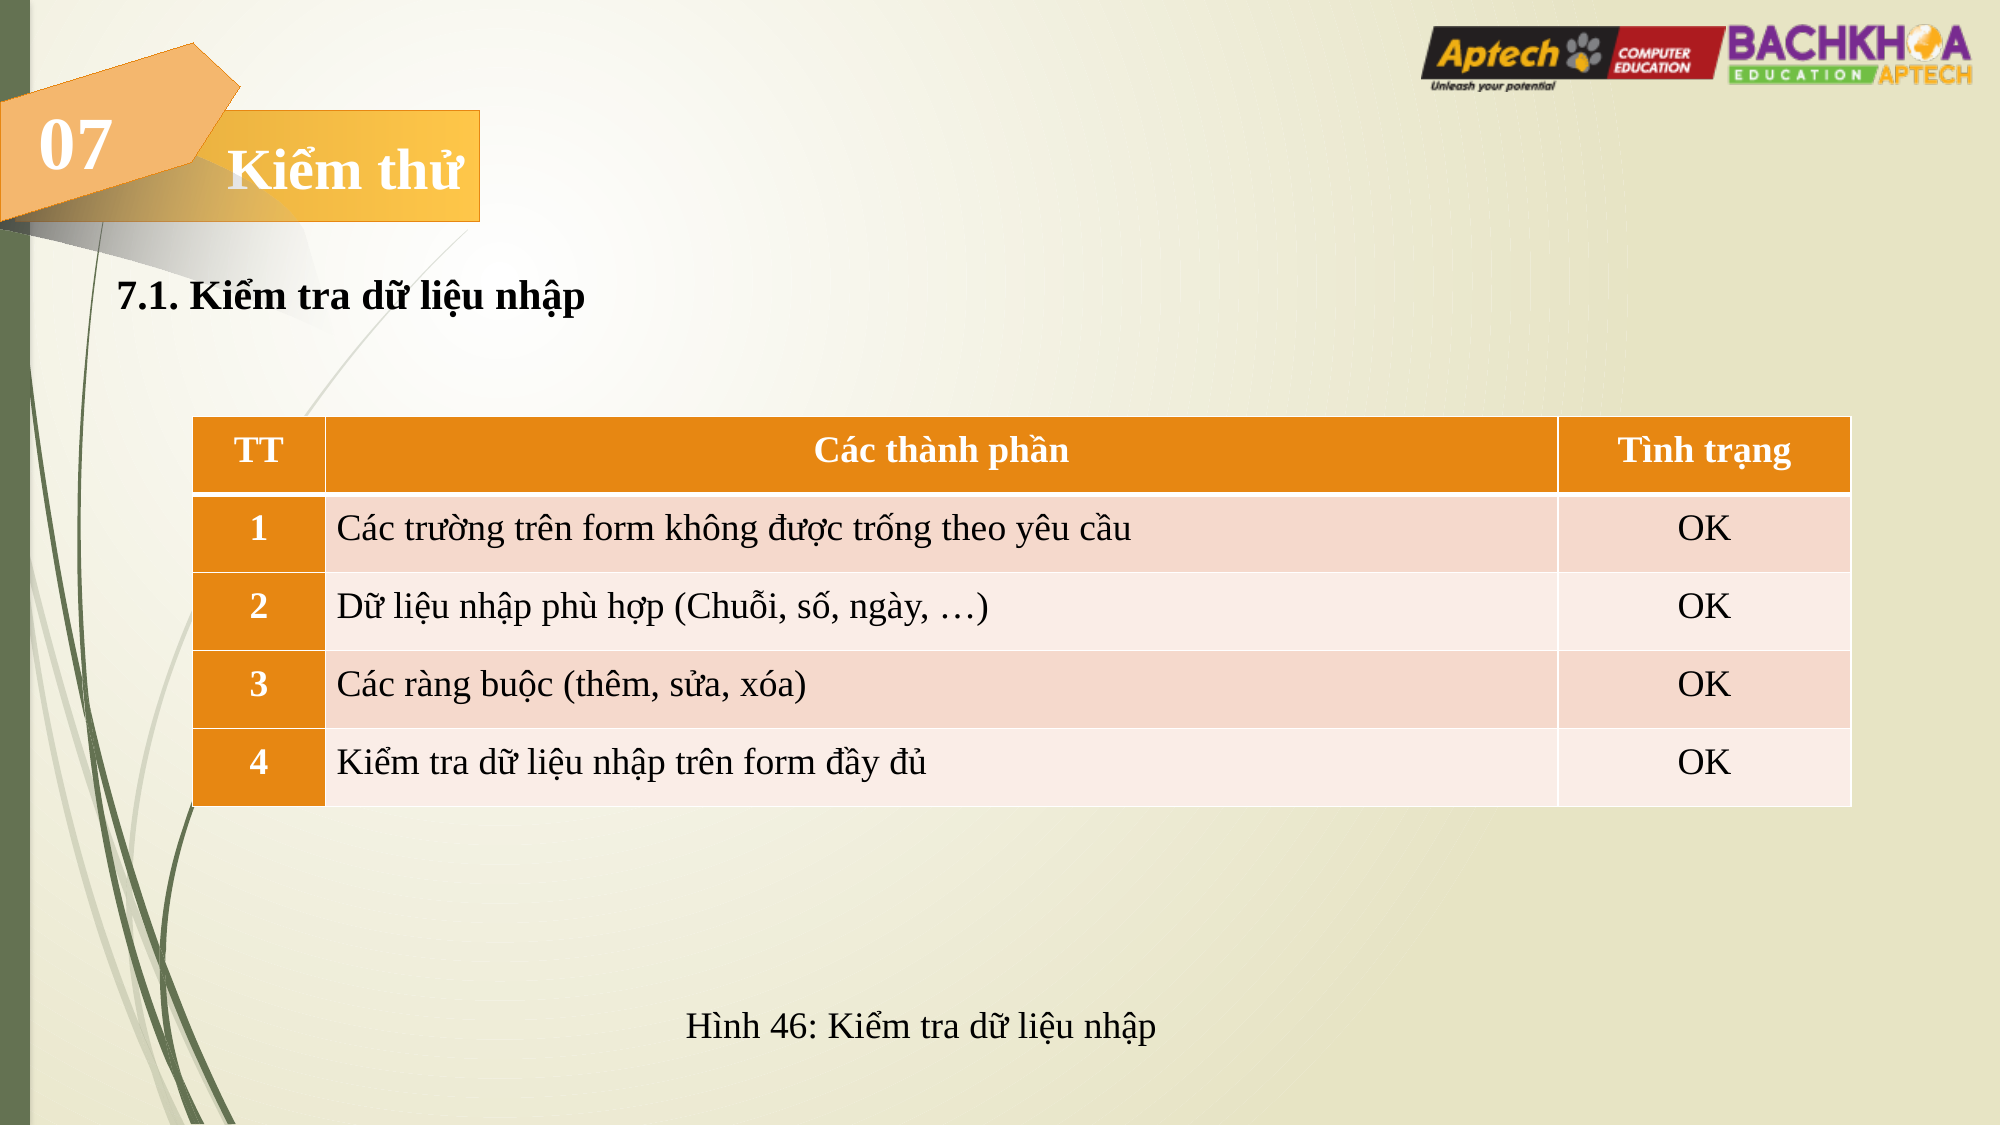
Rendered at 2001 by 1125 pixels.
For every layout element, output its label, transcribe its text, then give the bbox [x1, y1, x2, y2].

text_box Hình 46: Kiểm tra dữ liệu nhập [670, 993, 1173, 1054]
table_cell 1 [193, 497, 325, 572]
table_cell Các trường trên form không được trống theo yêu cầu [326, 497, 1557, 572]
table_header TT [193, 417, 325, 492]
table_cell Kiểm tra dữ liệu nhập trên form đầy đủ [326, 729, 1557, 806]
picture [1421, 23, 1978, 92]
table_header Tình trạng [1559, 417, 1850, 492]
table_cell OK [1559, 497, 1850, 572]
table_cell OK [1559, 651, 1850, 728]
table_cell Dữ liệu nhập phù hợp (Chuỗi, số, ngày, …) [326, 573, 1557, 650]
table_header Các thành phần [326, 417, 1557, 492]
text_box 7.1. Kiểm tra dữ liệu nhập [101, 260, 602, 368]
table_cell 4 [193, 729, 325, 806]
table_cell Các ràng buộc (thêm, sửa, xóa) [326, 651, 1557, 728]
table_cell 3 [193, 651, 325, 728]
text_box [0, 42, 480, 314]
table_cell OK [1559, 573, 1850, 650]
table_cell OK [1559, 729, 1850, 806]
table_cell 2 [193, 573, 325, 650]
